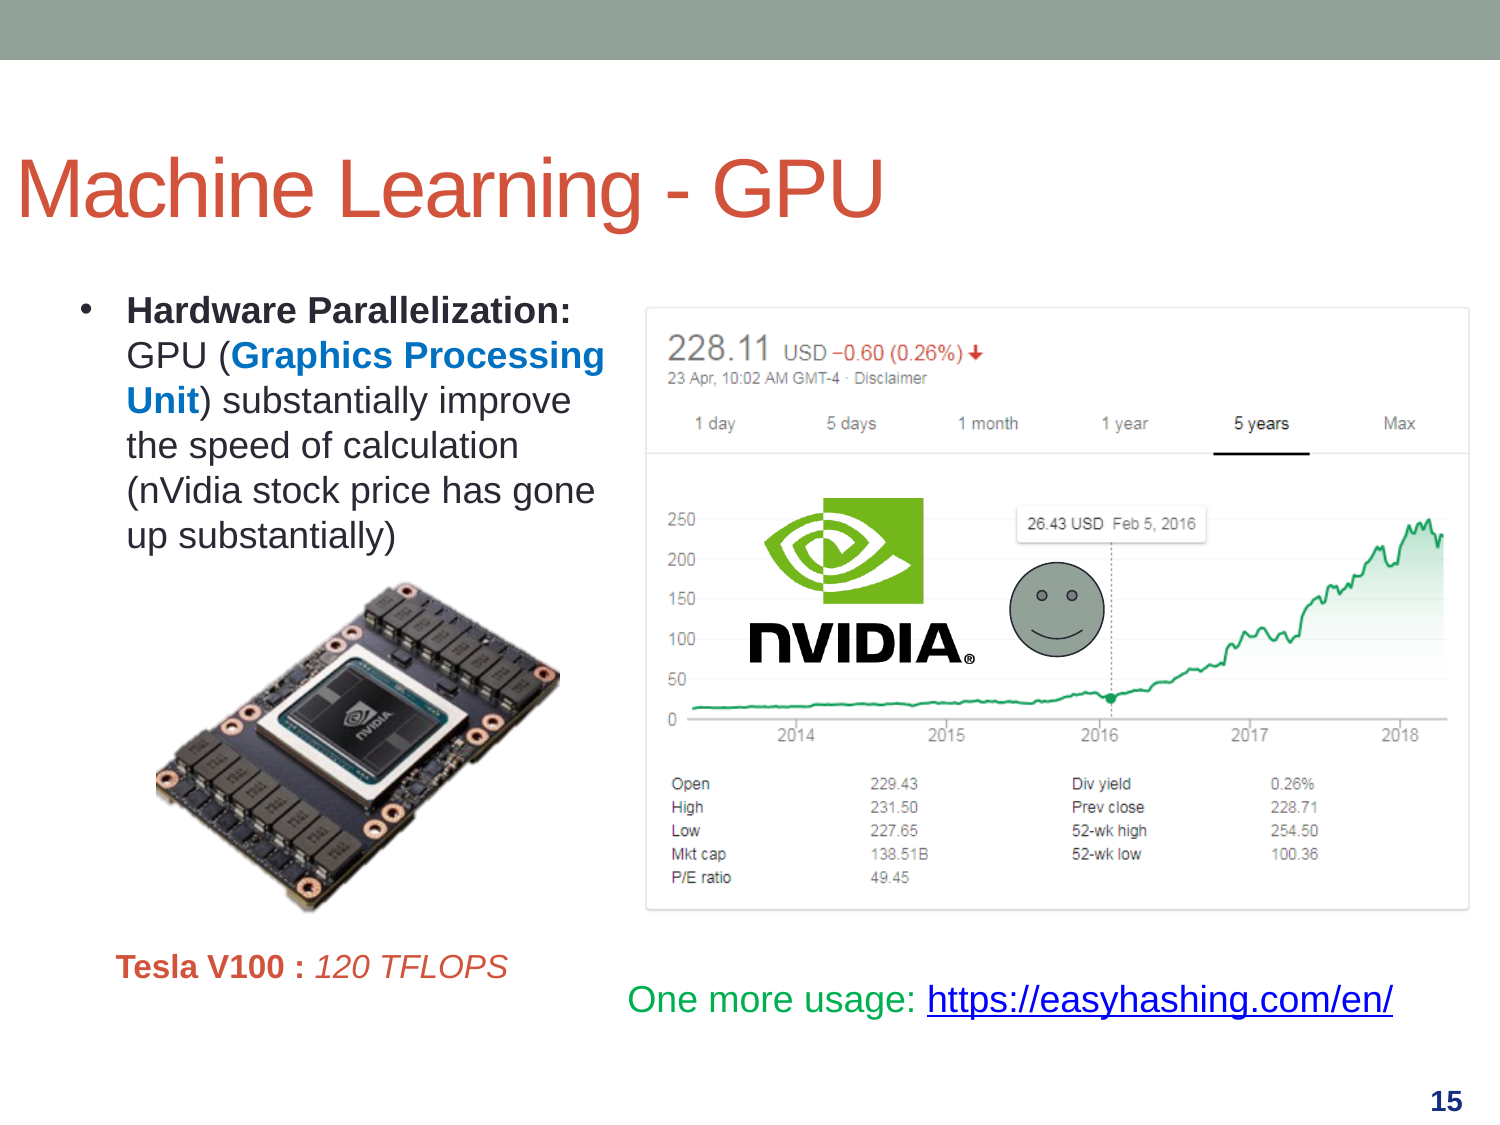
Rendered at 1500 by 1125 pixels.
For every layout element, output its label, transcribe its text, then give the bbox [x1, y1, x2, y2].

slide_number 15 [1415, 1070, 1499, 1125]
text_box One more usage: https://easyhashing.com/en/ [612, 967, 1409, 1073]
title Machine Learning - GPU [0, 101, 1325, 266]
picture [643, 302, 1471, 917]
text_box Hardware Parallelization: GPU (Graphics Processing Unit) substantially improve the speed of calculation (nVidia stock price has gone up substantially) [64, 278, 644, 1047]
text_box Tesla V100 : 120 TFLOPS [64, 937, 560, 1038]
picture [156, 580, 560, 917]
